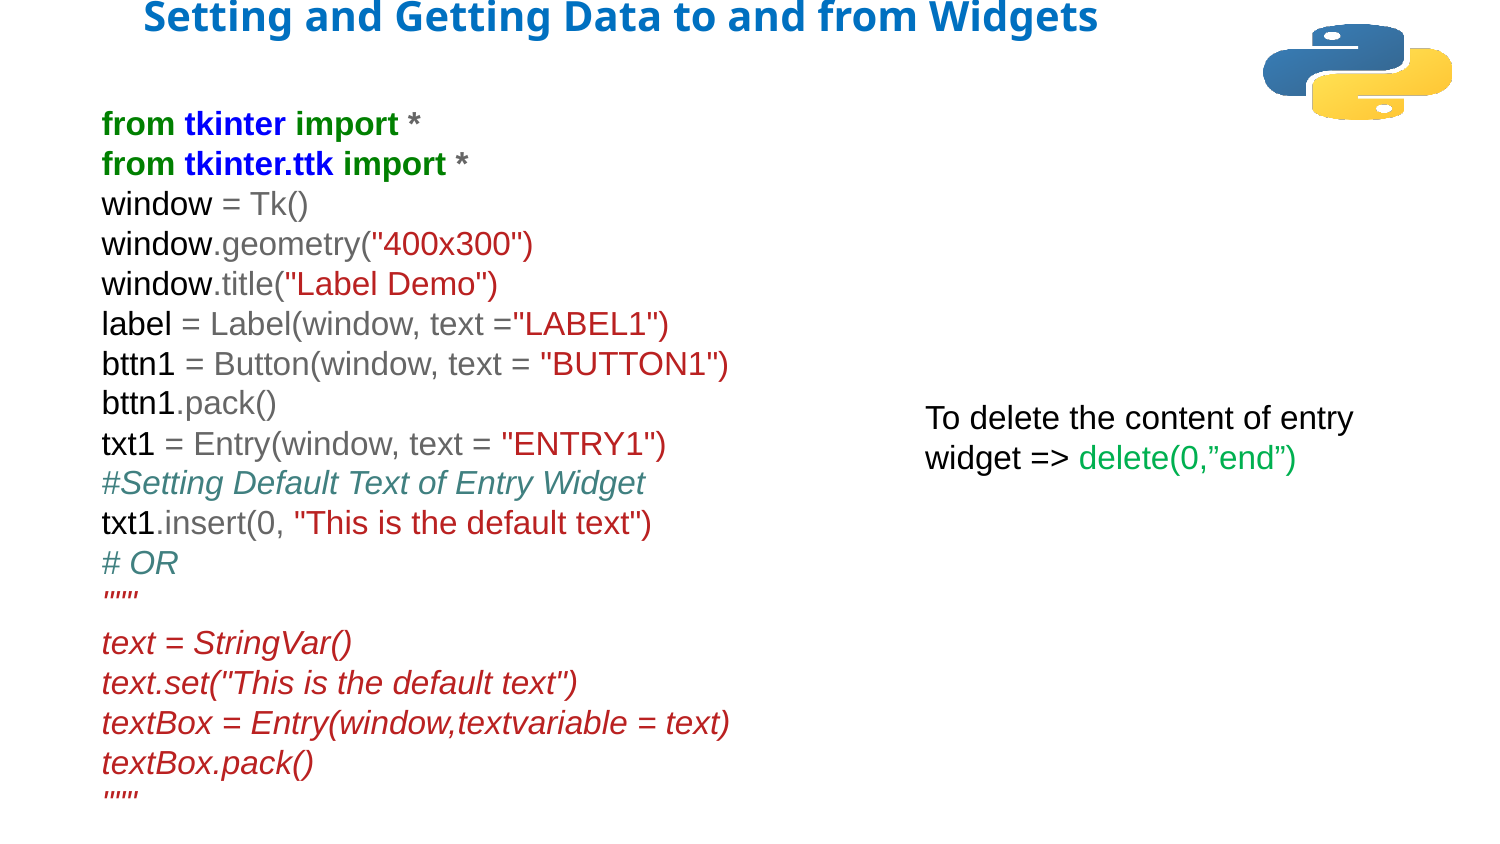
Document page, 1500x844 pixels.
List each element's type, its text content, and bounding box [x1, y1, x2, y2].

text_box Setting and Getting Data to and from Widgets [112, 0, 1130, 7]
text_box To delete the content of entry widget => delete(0,”end”) [910, 389, 1438, 484]
text_box from tkinter import * from tkinter.ttk import * window = Tk() window.geometry("400x300") window.title("Label Demo") label = Label(window, text ="LABEL1") bttn1 = Button(window, text = "BUTTON1") bttn1.pack() txt1 = Entry(window, text = "ENTRY1") #Setting Default Text of Entry Widget txt1.insert(0, "This is the default text") # OR """ text = StringVar() text.set("This is the default text") textBox = Entry(window,textvariable = text) textBox.pack() """ [86, 94, 1064, 829]
picture [1262, 24, 1453, 120]
